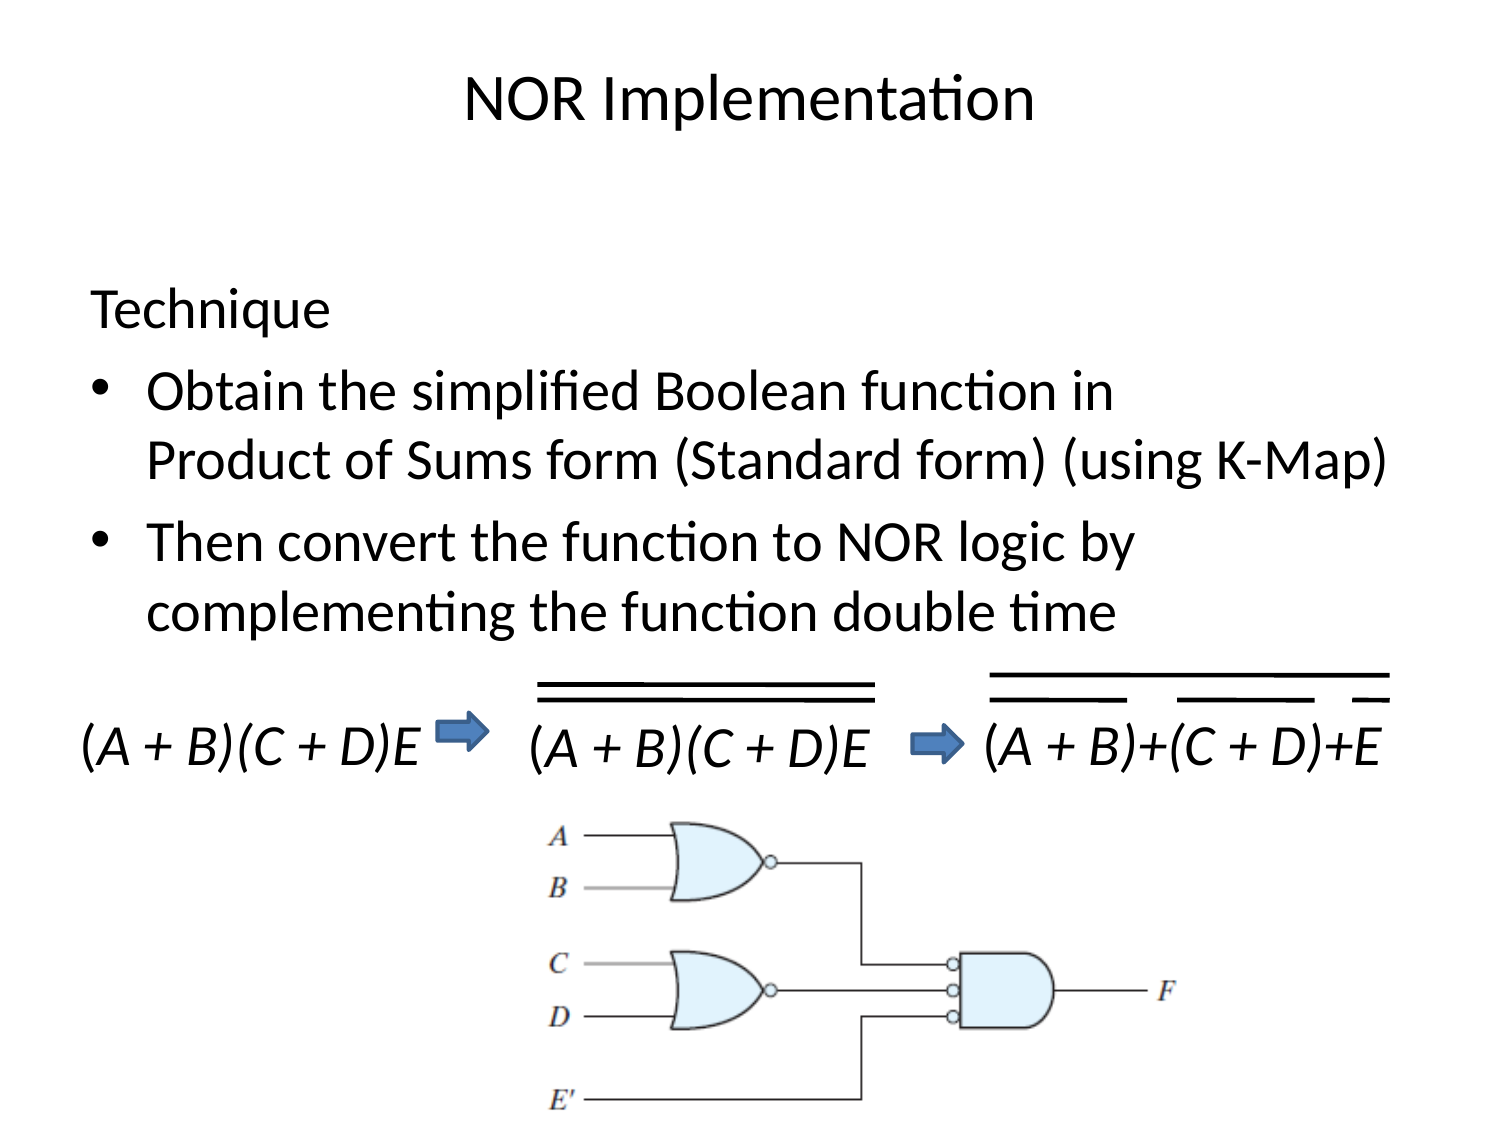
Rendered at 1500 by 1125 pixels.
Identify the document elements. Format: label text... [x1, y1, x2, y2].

text_box [435, 710, 490, 752]
text_box [910, 723, 965, 765]
text_box (A + B)(C + D)E [513, 701, 886, 787]
picture [524, 799, 1201, 1125]
text_box (A + B)+(C + D)+E [967, 699, 1398, 785]
list Technique Obtain the simplified Boolean function in Product of Sums form (Standard form) (using K-Map) Then convert the function to NOR logic by complementing the function double time [75, 262, 1425, 1005]
text_box (A + B)(C + D)E [64, 699, 437, 785]
title NOR Implementation [75, 0, 1425, 188]
